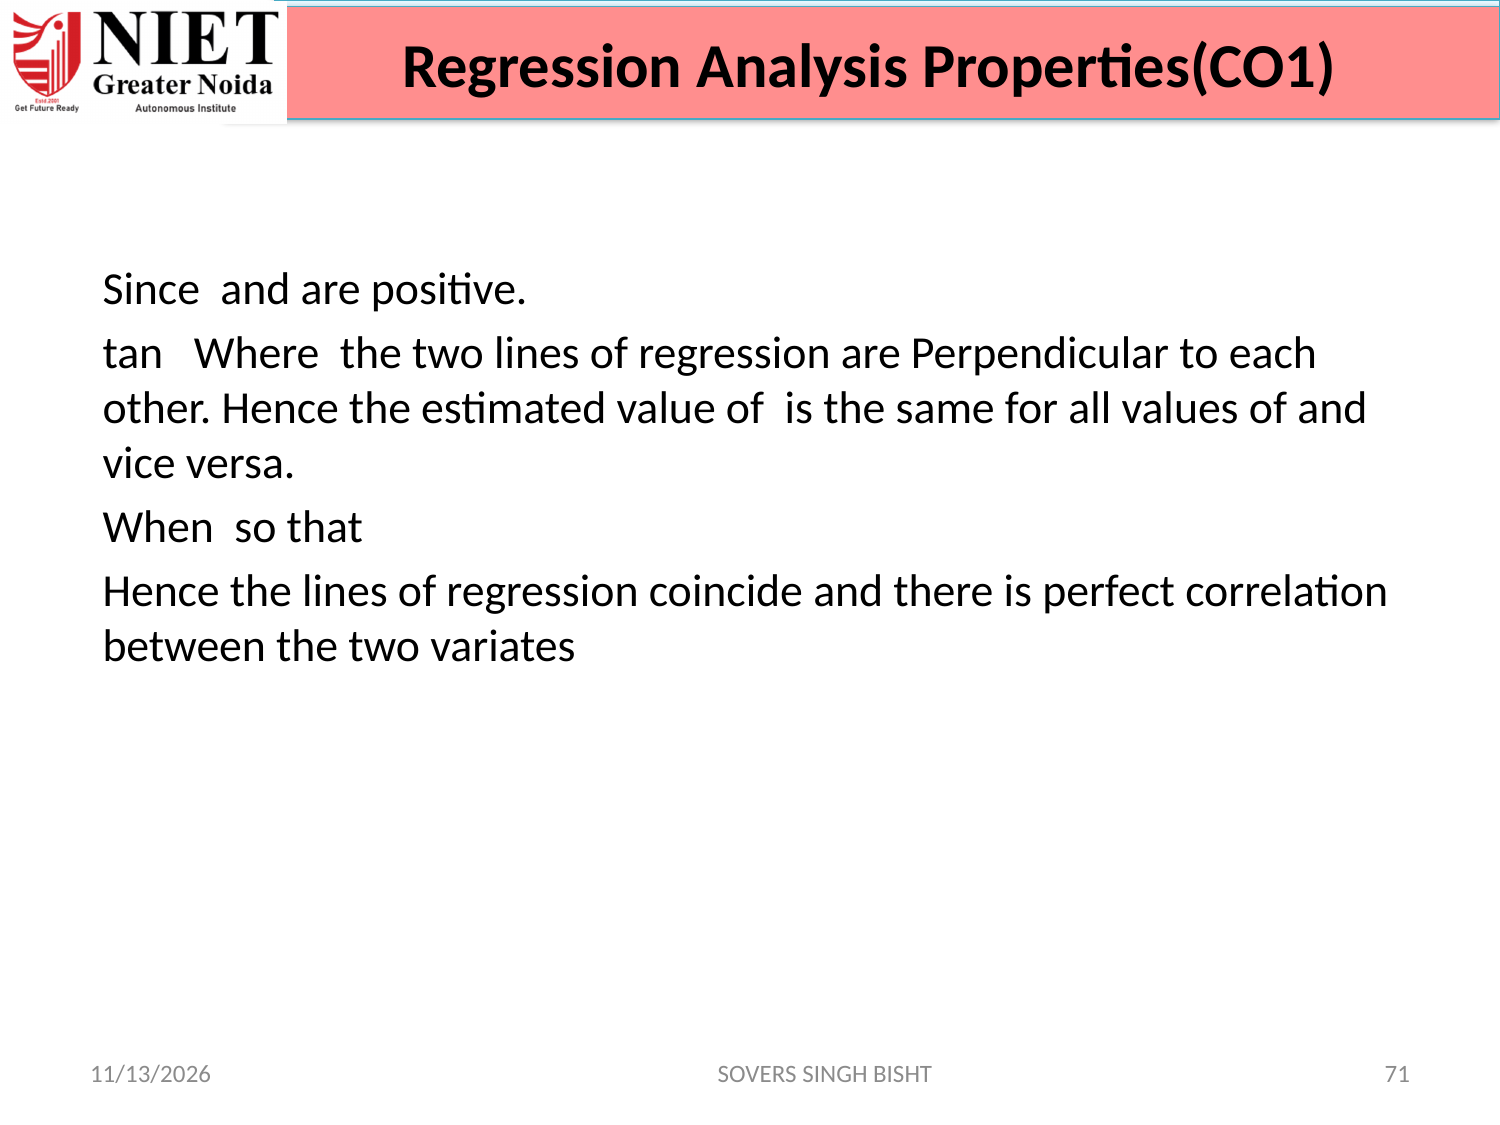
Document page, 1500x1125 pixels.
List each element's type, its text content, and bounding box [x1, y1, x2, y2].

footer SOVERS SINGH BISHT [412, 1042, 1074, 1103]
picture [0, 0, 288, 128]
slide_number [75, 1042, 412, 1103]
text_box Regression Analysis Properties(CO1) [292, 6, 1500, 120]
slide_number 71 [1074, 1042, 1425, 1103]
